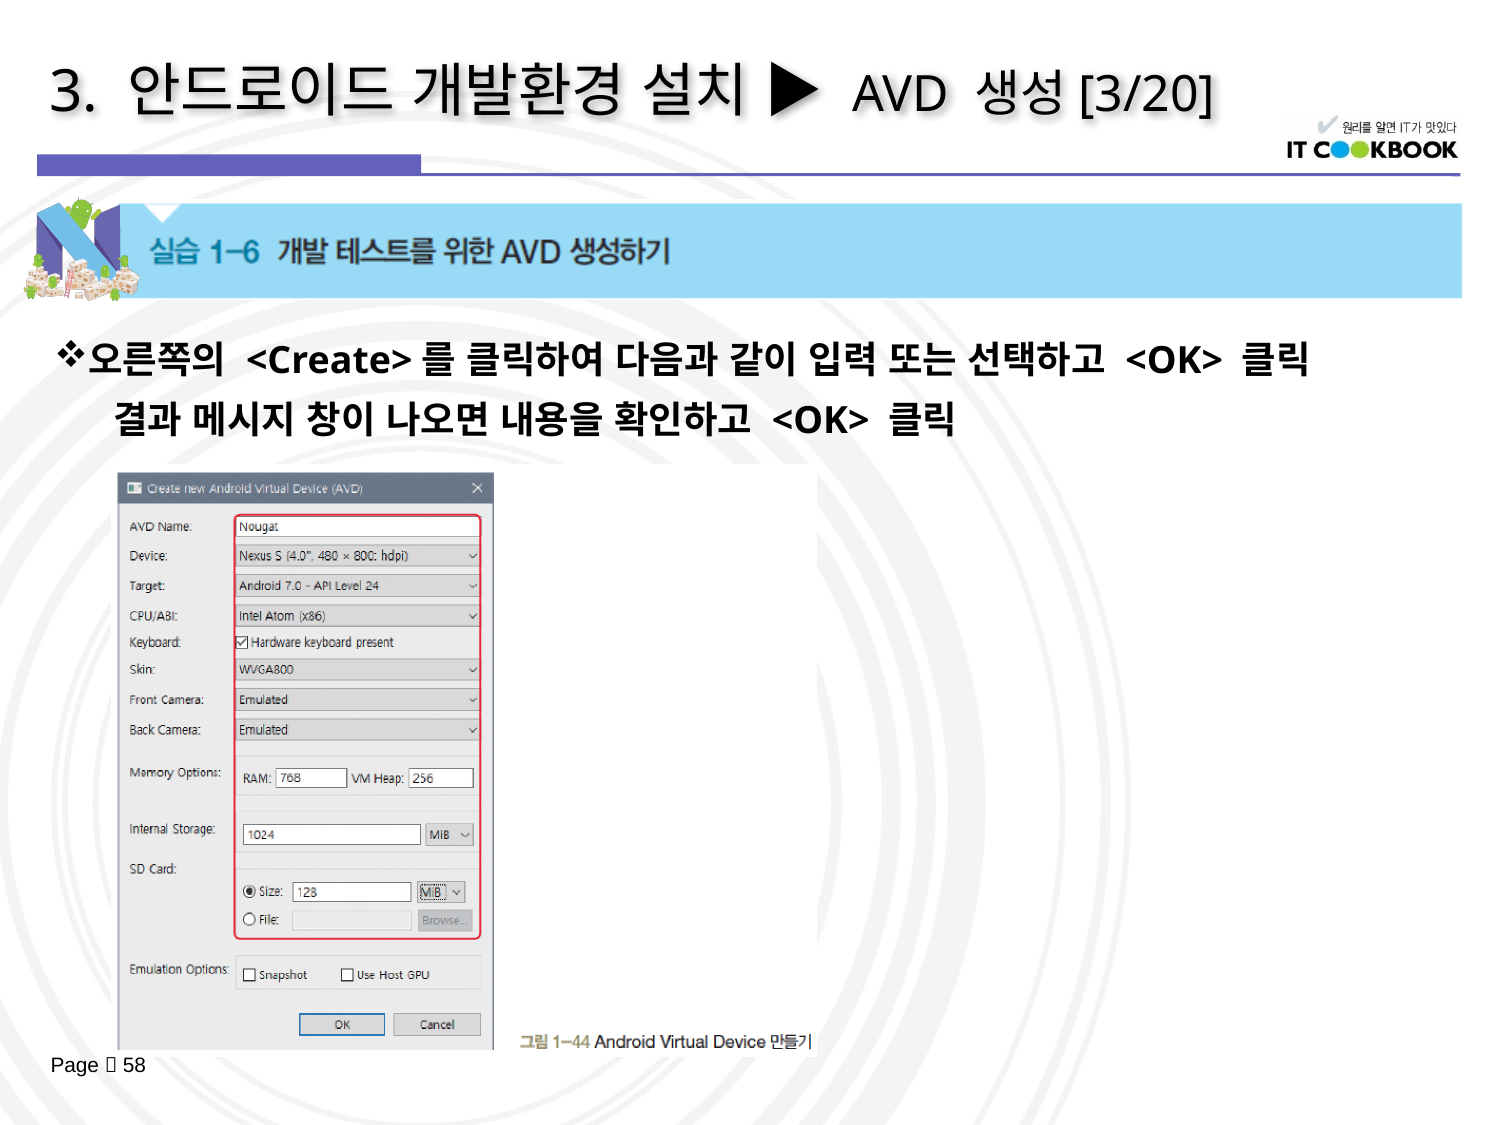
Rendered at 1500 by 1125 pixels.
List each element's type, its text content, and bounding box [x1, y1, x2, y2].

title 3. 안드로이드 개발환경 설치 ▶ AVD 생성[3/20] [48, 53, 1448, 161]
picture [0, 35, 1500, 1125]
list 오른쪽의 <Create>를 클릭하여 다음과 같이 입력 또는 선택하고 <OK> 클릭 결과 메시지 창이 나오면 내용을 확인하고 <OK> 클릭 [54, 335, 1469, 1051]
